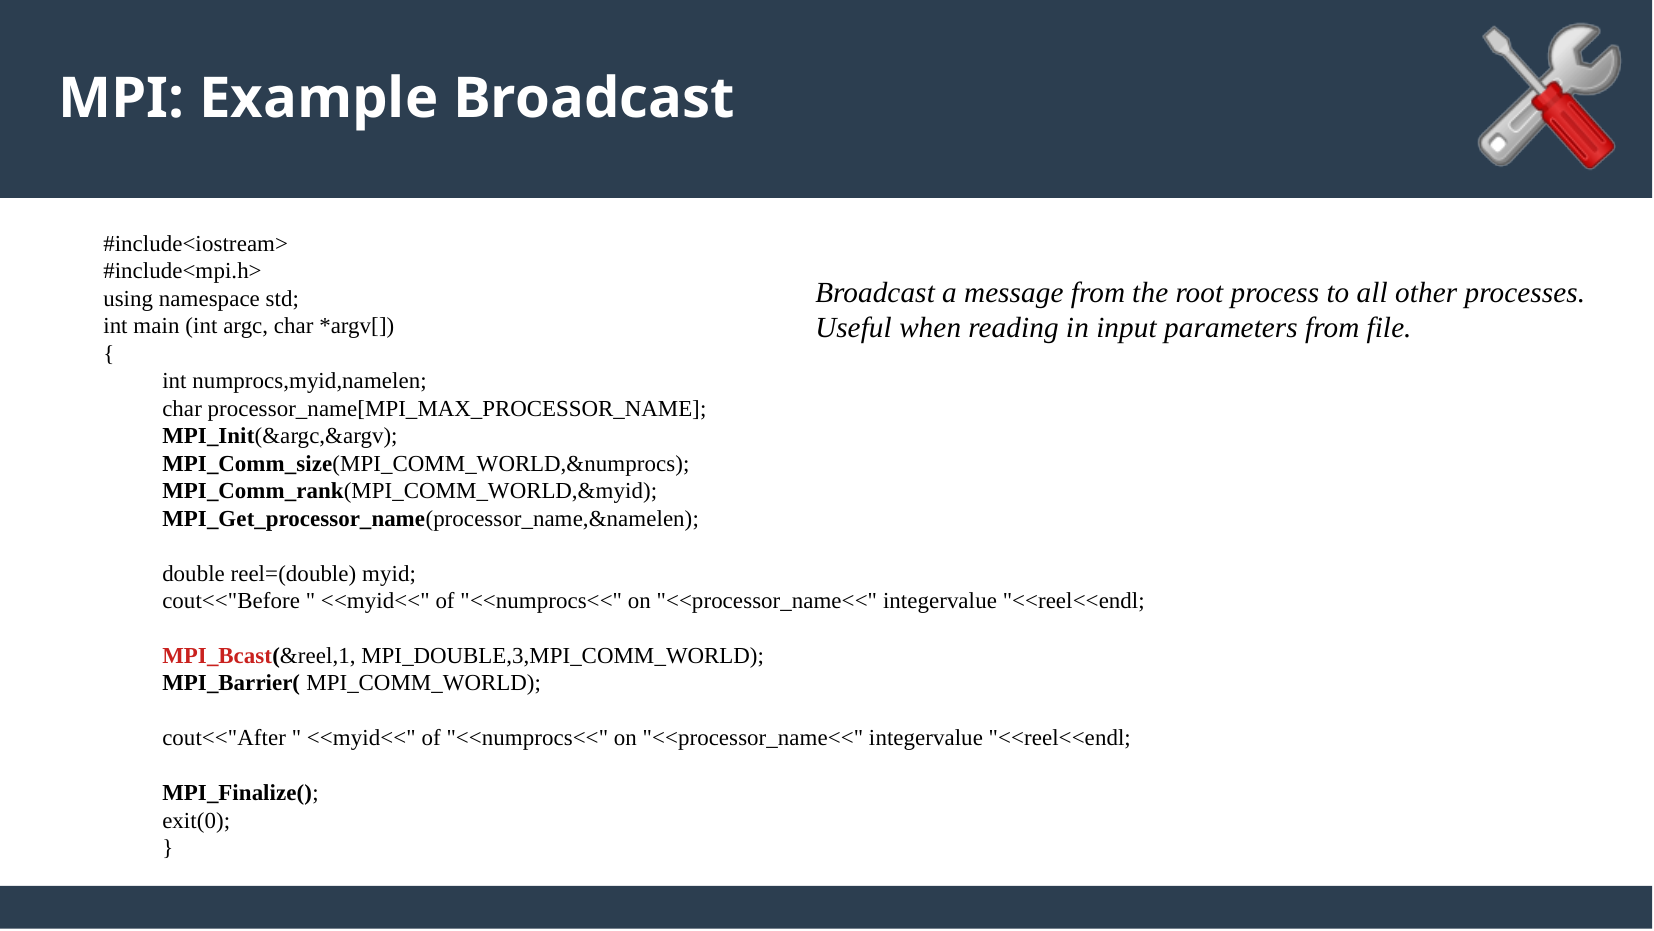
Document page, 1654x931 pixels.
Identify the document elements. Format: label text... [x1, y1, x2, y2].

text_box #include<iostream> #include<mpi.h> using namespace std; int main (int argc, char *argv[]) { int numprocs,myid,namelen; char processor_name[MPI_MAX_PROCESSOR_NAME]; MPI_Init(&argc,&argv); MPI_Comm_size(MPI_COMM_WORLD,&numprocs); MPI_Comm_rank(MPI_COMM_WORLD,&myid); MPI_Get_processor_name(processor_name,&namelen); double reel=(double) myid; cout<<"Before " <<myid<<" of "<<numprocs<<" on "<<processor_name<<" integervalue "<<reel<<endl; MPI_Bcast(&reel,1, MPI_DOUBLE,3,MPI_COMM_WORLD); MPI_Barrier( MPI_COMM_WORLD); cout<<"After " <<myid<<" of "<<numprocs<<" on "<<processor_name<<" integervalue "<<reel<<endl; MPI_Finalize(); exit(0); } [88, 221, 1571, 823]
picture [1469, 17, 1627, 175]
text_box MPI: Example Broadcast [58, 37, 1464, 154]
text_box Broadcast a message from the root process to all other processes. Useful when reading in input parameters from file. [800, 265, 1624, 377]
